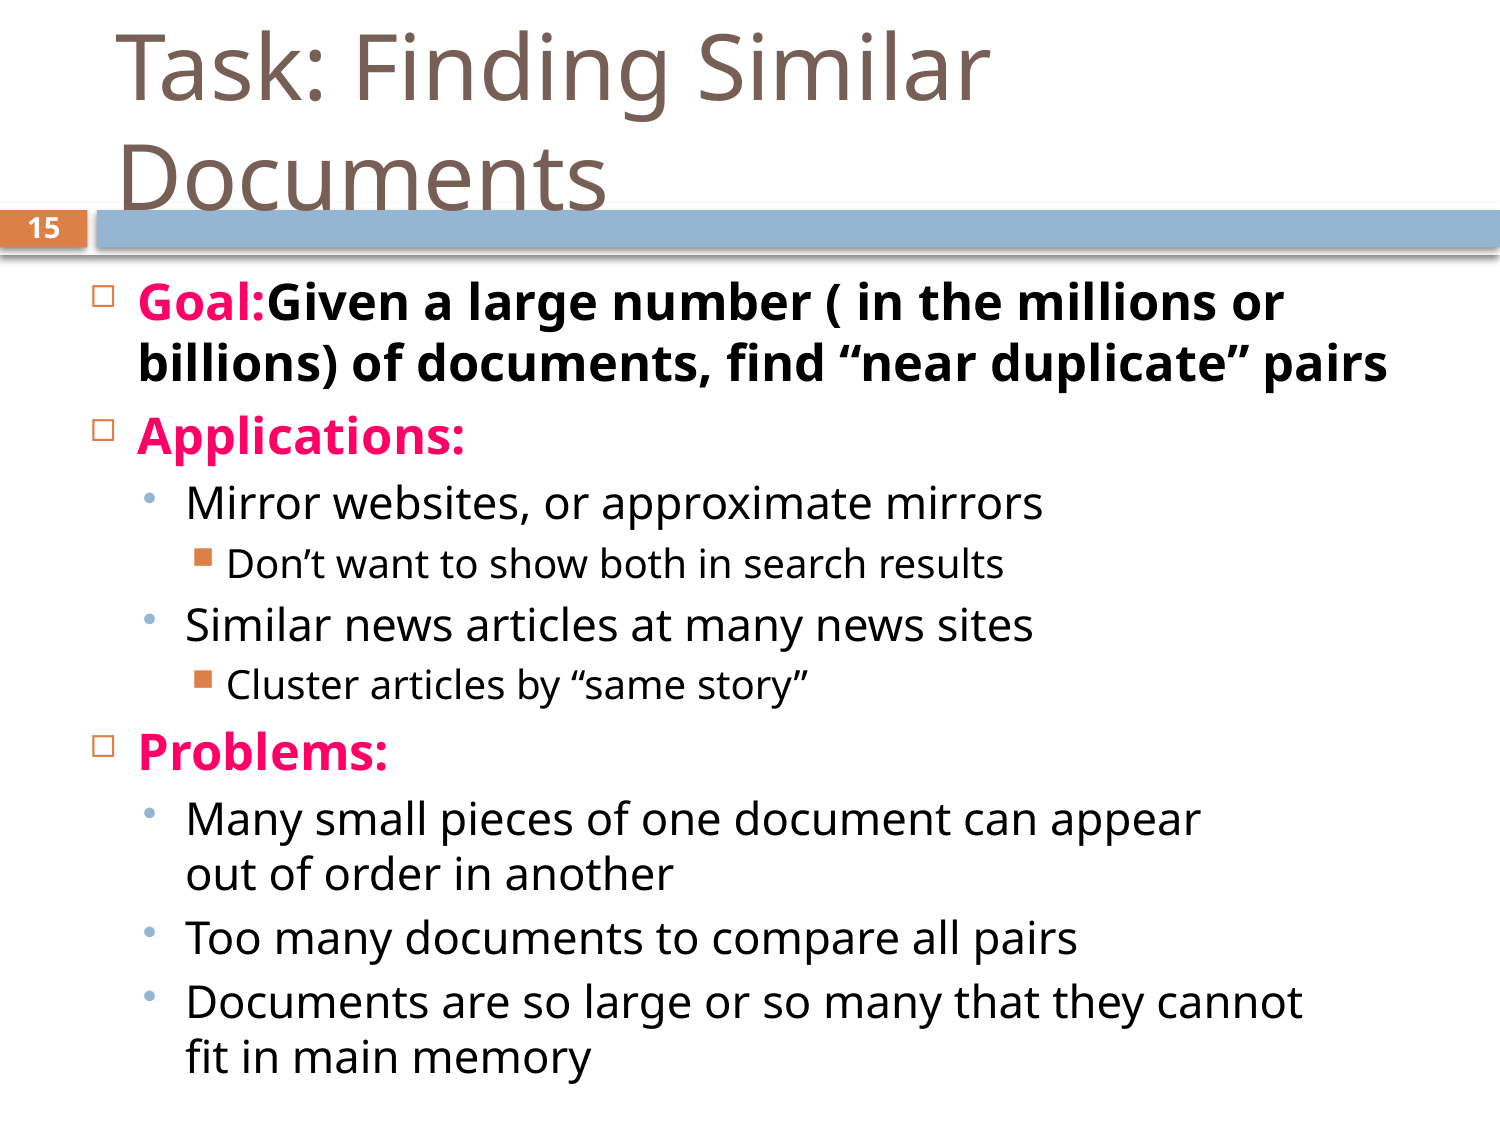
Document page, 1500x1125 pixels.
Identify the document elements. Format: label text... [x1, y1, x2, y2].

slide_number 15 [0, 208, 88, 249]
title Task: Finding Similar Documents [100, 37, 1438, 200]
